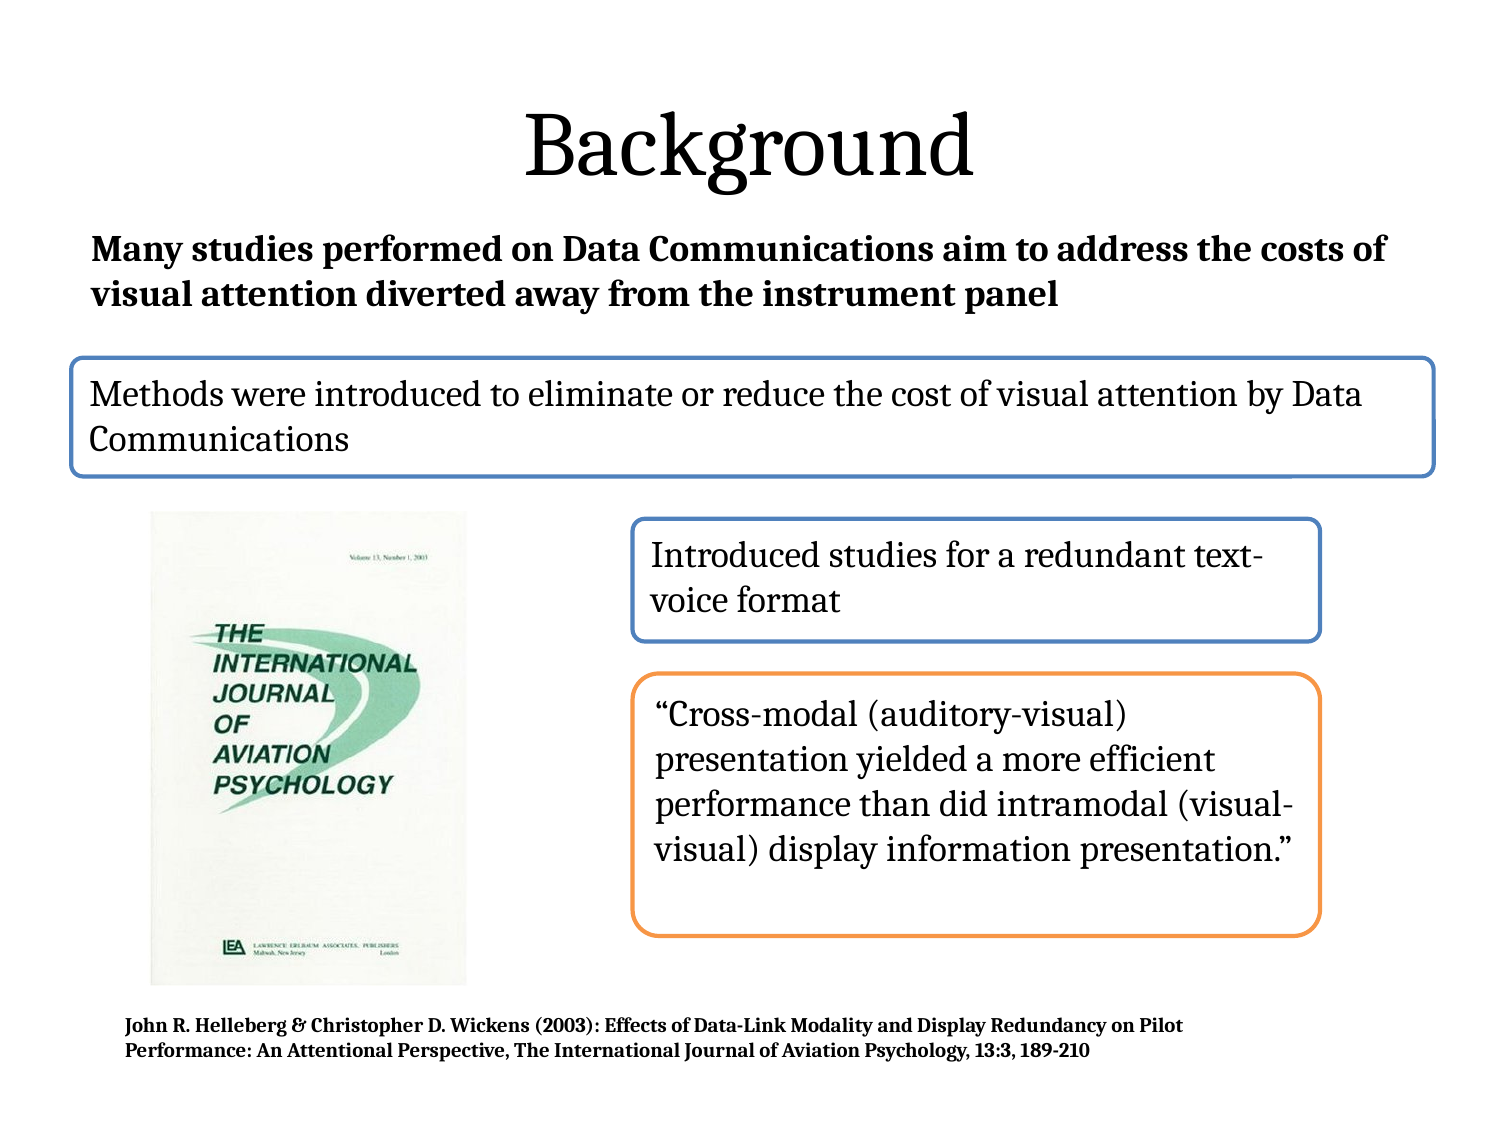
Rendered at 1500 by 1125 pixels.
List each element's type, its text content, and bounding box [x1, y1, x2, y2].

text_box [632, 651, 1321, 937]
text_box Many studies performed on Data Communications aim to address the costs of visual attention diverted away from the instrument panel [76, 216, 1434, 357]
text_box John R. Helleberg & Christopher D. Wickens (2003): Effects of Data-Link Modality and Display Redundancy on Pilot Performance: An Attentional Perspective, The International Journal of Aviation Psychology, 13:3, 189-210 [110, 1004, 1330, 1070]
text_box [70, 357, 1434, 496]
picture [70, 510, 547, 987]
title Background [75, 45, 1425, 233]
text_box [632, 518, 1321, 651]
